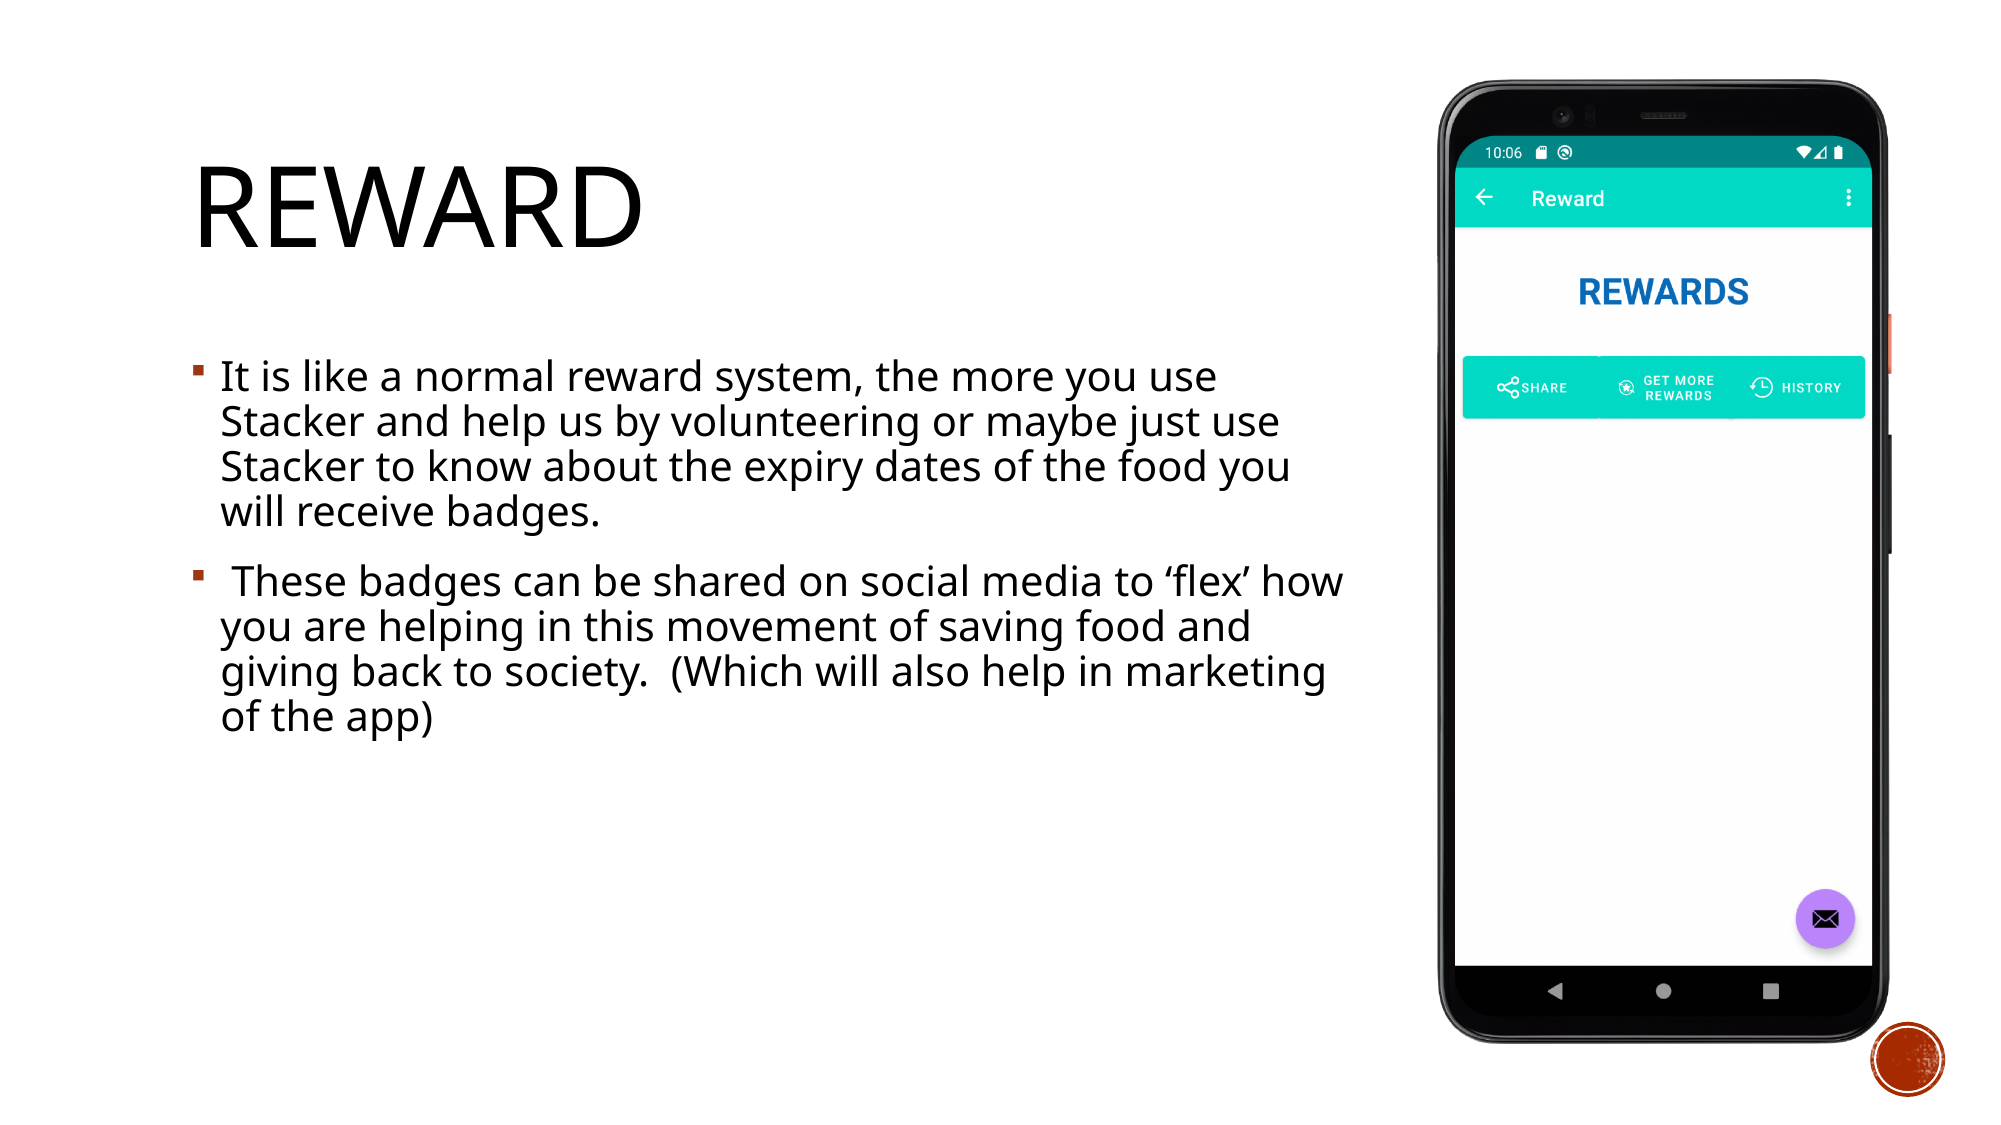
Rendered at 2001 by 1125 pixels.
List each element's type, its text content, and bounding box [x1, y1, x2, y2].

picture [1437, 79, 1892, 1044]
title reward [175, 79, 1436, 344]
list It is like a normal reward system, the more you use Stacker and help us by volunteering or maybe just use Stacker to know about the expiry dates of the food you will receive badges. These badges can be shared on social media to ‘flex’ how you are helping in this movement of saving food and giving back to society. (Which will also help in marketing of the app) [175, 348, 1370, 1013]
